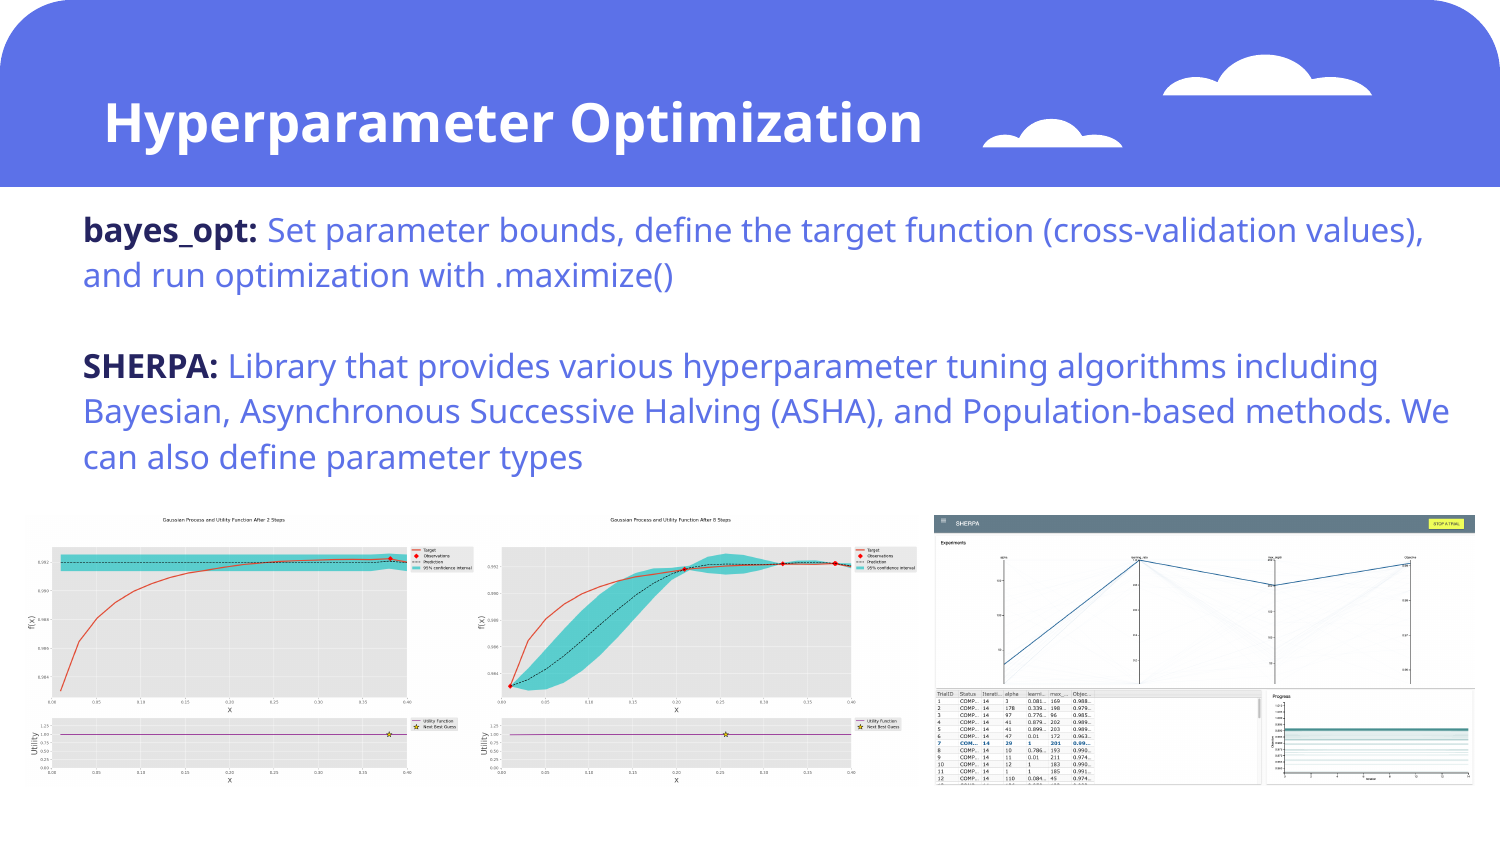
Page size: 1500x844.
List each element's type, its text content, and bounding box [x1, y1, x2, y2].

text_box bayes_opt: Set parameter bounds, define the target function (cross-validation values), and run optimization with .maximize() SHERPA: Library that provides various hyperparameter tuning algorithms including Bayesian, Asynchronous Successive Halving (ASHA), and Population-based methods. We can also define parameter types [68, 195, 1475, 484]
title Hyperparameter Optimization [88, 72, 1412, 167]
picture [933, 515, 1475, 787]
picture [25, 515, 919, 787]
